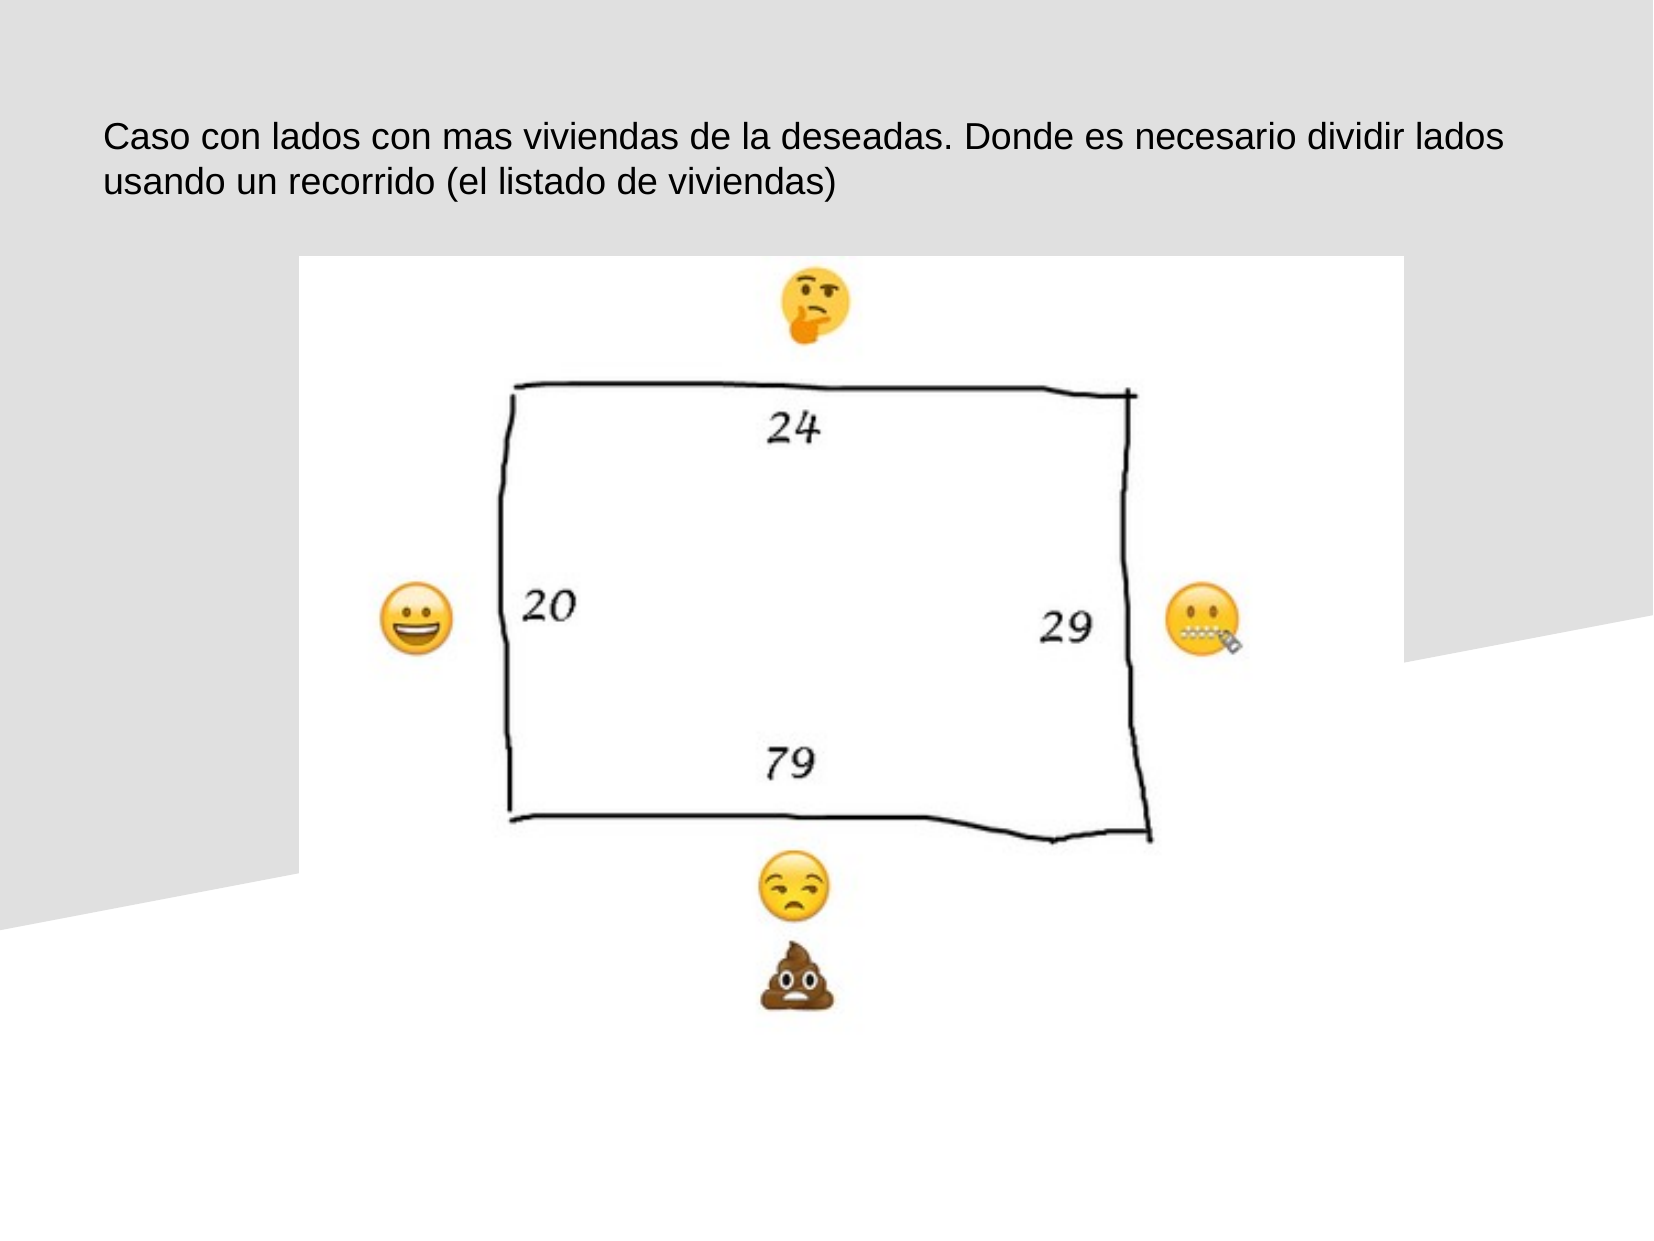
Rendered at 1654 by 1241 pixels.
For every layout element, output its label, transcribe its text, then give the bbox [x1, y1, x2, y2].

text_box Caso con lados con mas viviendas de la deseadas. Donde es necesario dividir lados usando un recorrido (el listado de viviendas) [88, 104, 1600, 210]
picture [298, 256, 1404, 1043]
